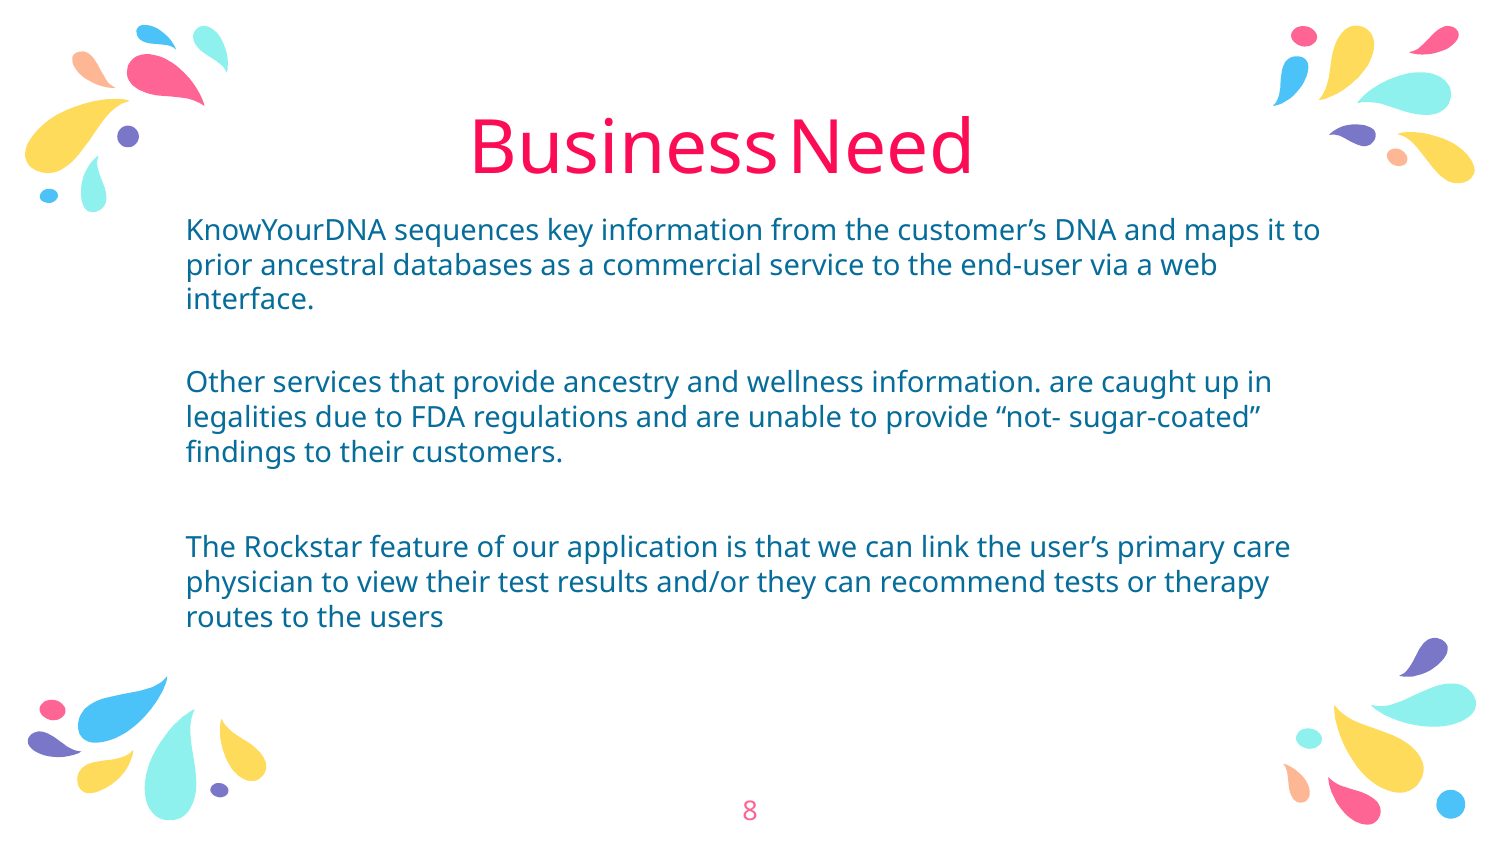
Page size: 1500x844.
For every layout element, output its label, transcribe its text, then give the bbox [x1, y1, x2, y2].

text_box Business Need [432, 90, 1012, 196]
list KnowYourDNA sequences key information from the customer’s DNA and maps it to prior ancestral databases as a commercial service to the end-user via a web interface. Other services that provide ancestry and wellness information. are caught up in legalities due to FDA regulations and are unable to provide “not- sugar-coated” findings to their customers. The Rockstar feature of our application is that we can link the user’s primary care physician to view their test results and/or they can recommend tests or therapy routes to the users [185, 398, 1327, 481]
slide_number 8 [705, 779, 795, 844]
